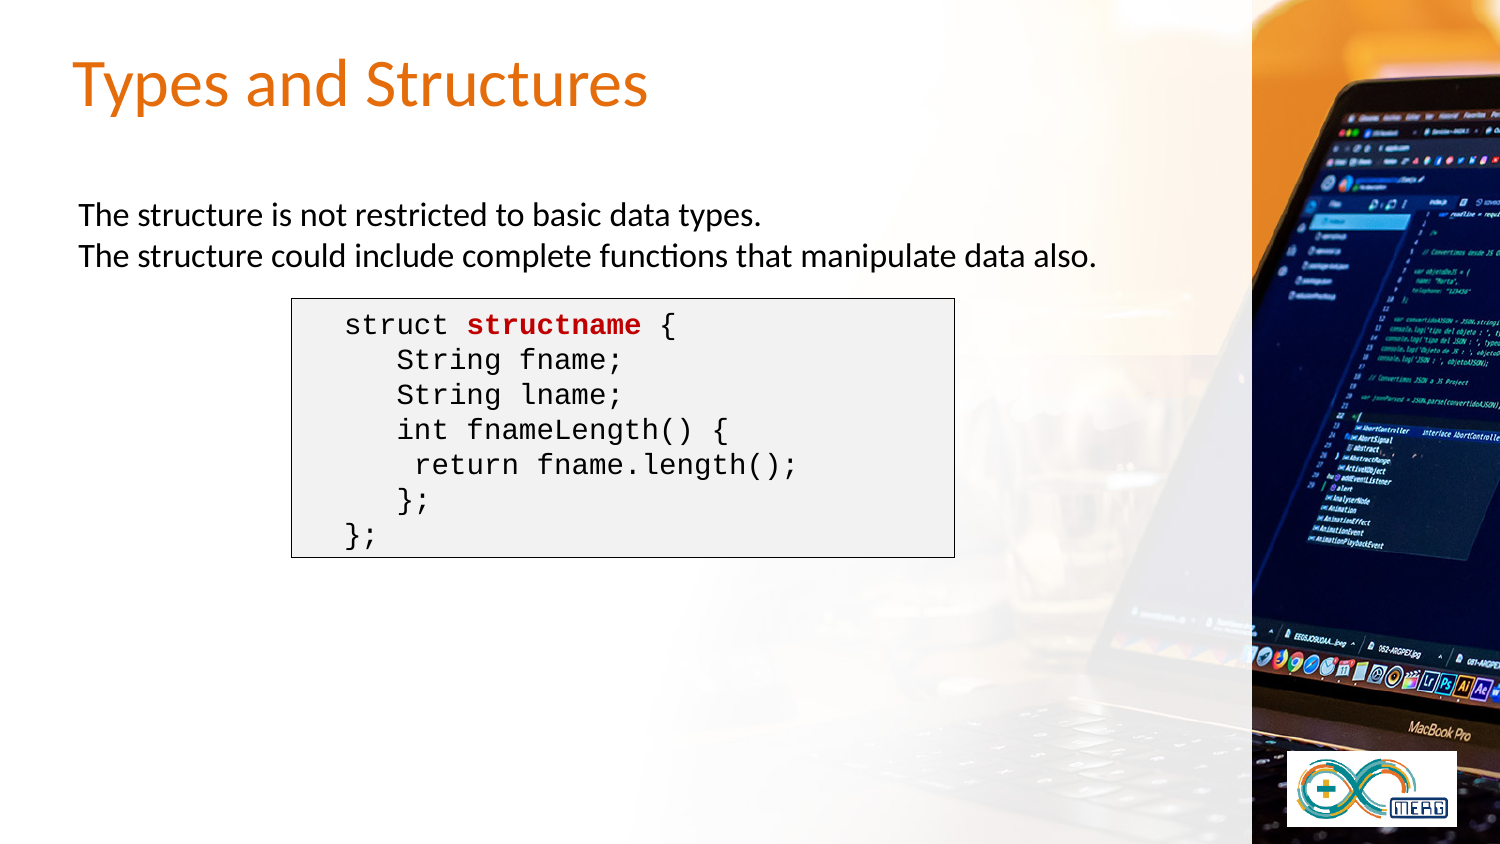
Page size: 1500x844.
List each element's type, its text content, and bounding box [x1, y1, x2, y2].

text_box The structure is not restricted to basic data types. The structure could include complete functions that manipulate data also. [35, 185, 1211, 283]
picture [0, 0, 1500, 844]
text_box struct structname { String fname; String lname; int fnameLength() { return fname.length(); }; }; [291, 298, 955, 558]
title Types and Structures [57, 30, 1209, 129]
